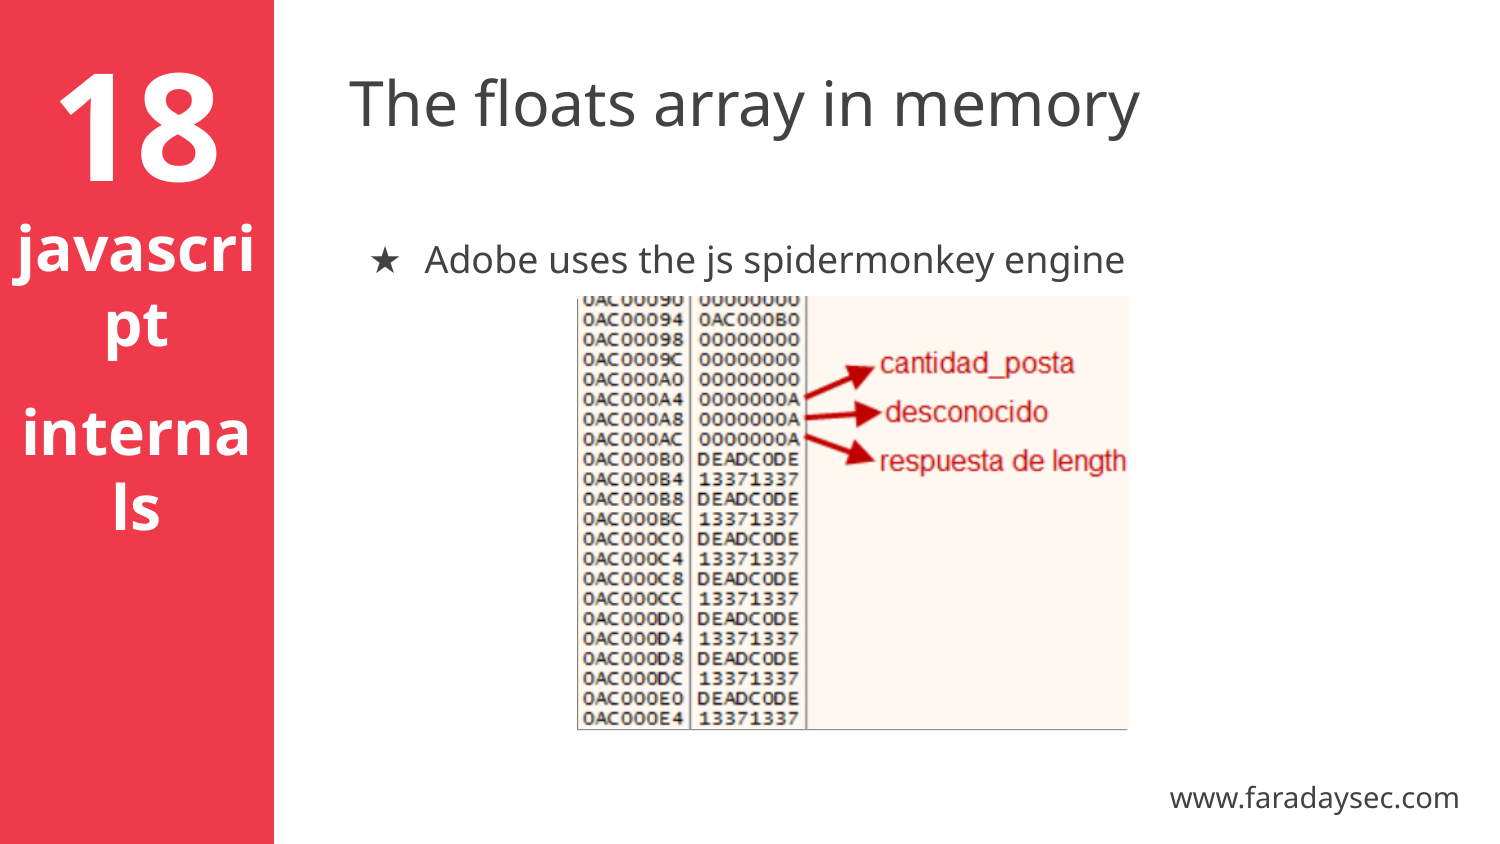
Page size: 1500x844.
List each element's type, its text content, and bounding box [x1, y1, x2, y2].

text_box The floats array in memory [334, 33, 1449, 154]
text_box javascript internals [0, 194, 274, 512]
text_box Adobe uses the js spidermonkey engine [334, 176, 1449, 297]
picture [577, 296, 1130, 729]
text_box 18 [0, 88, 274, 154]
